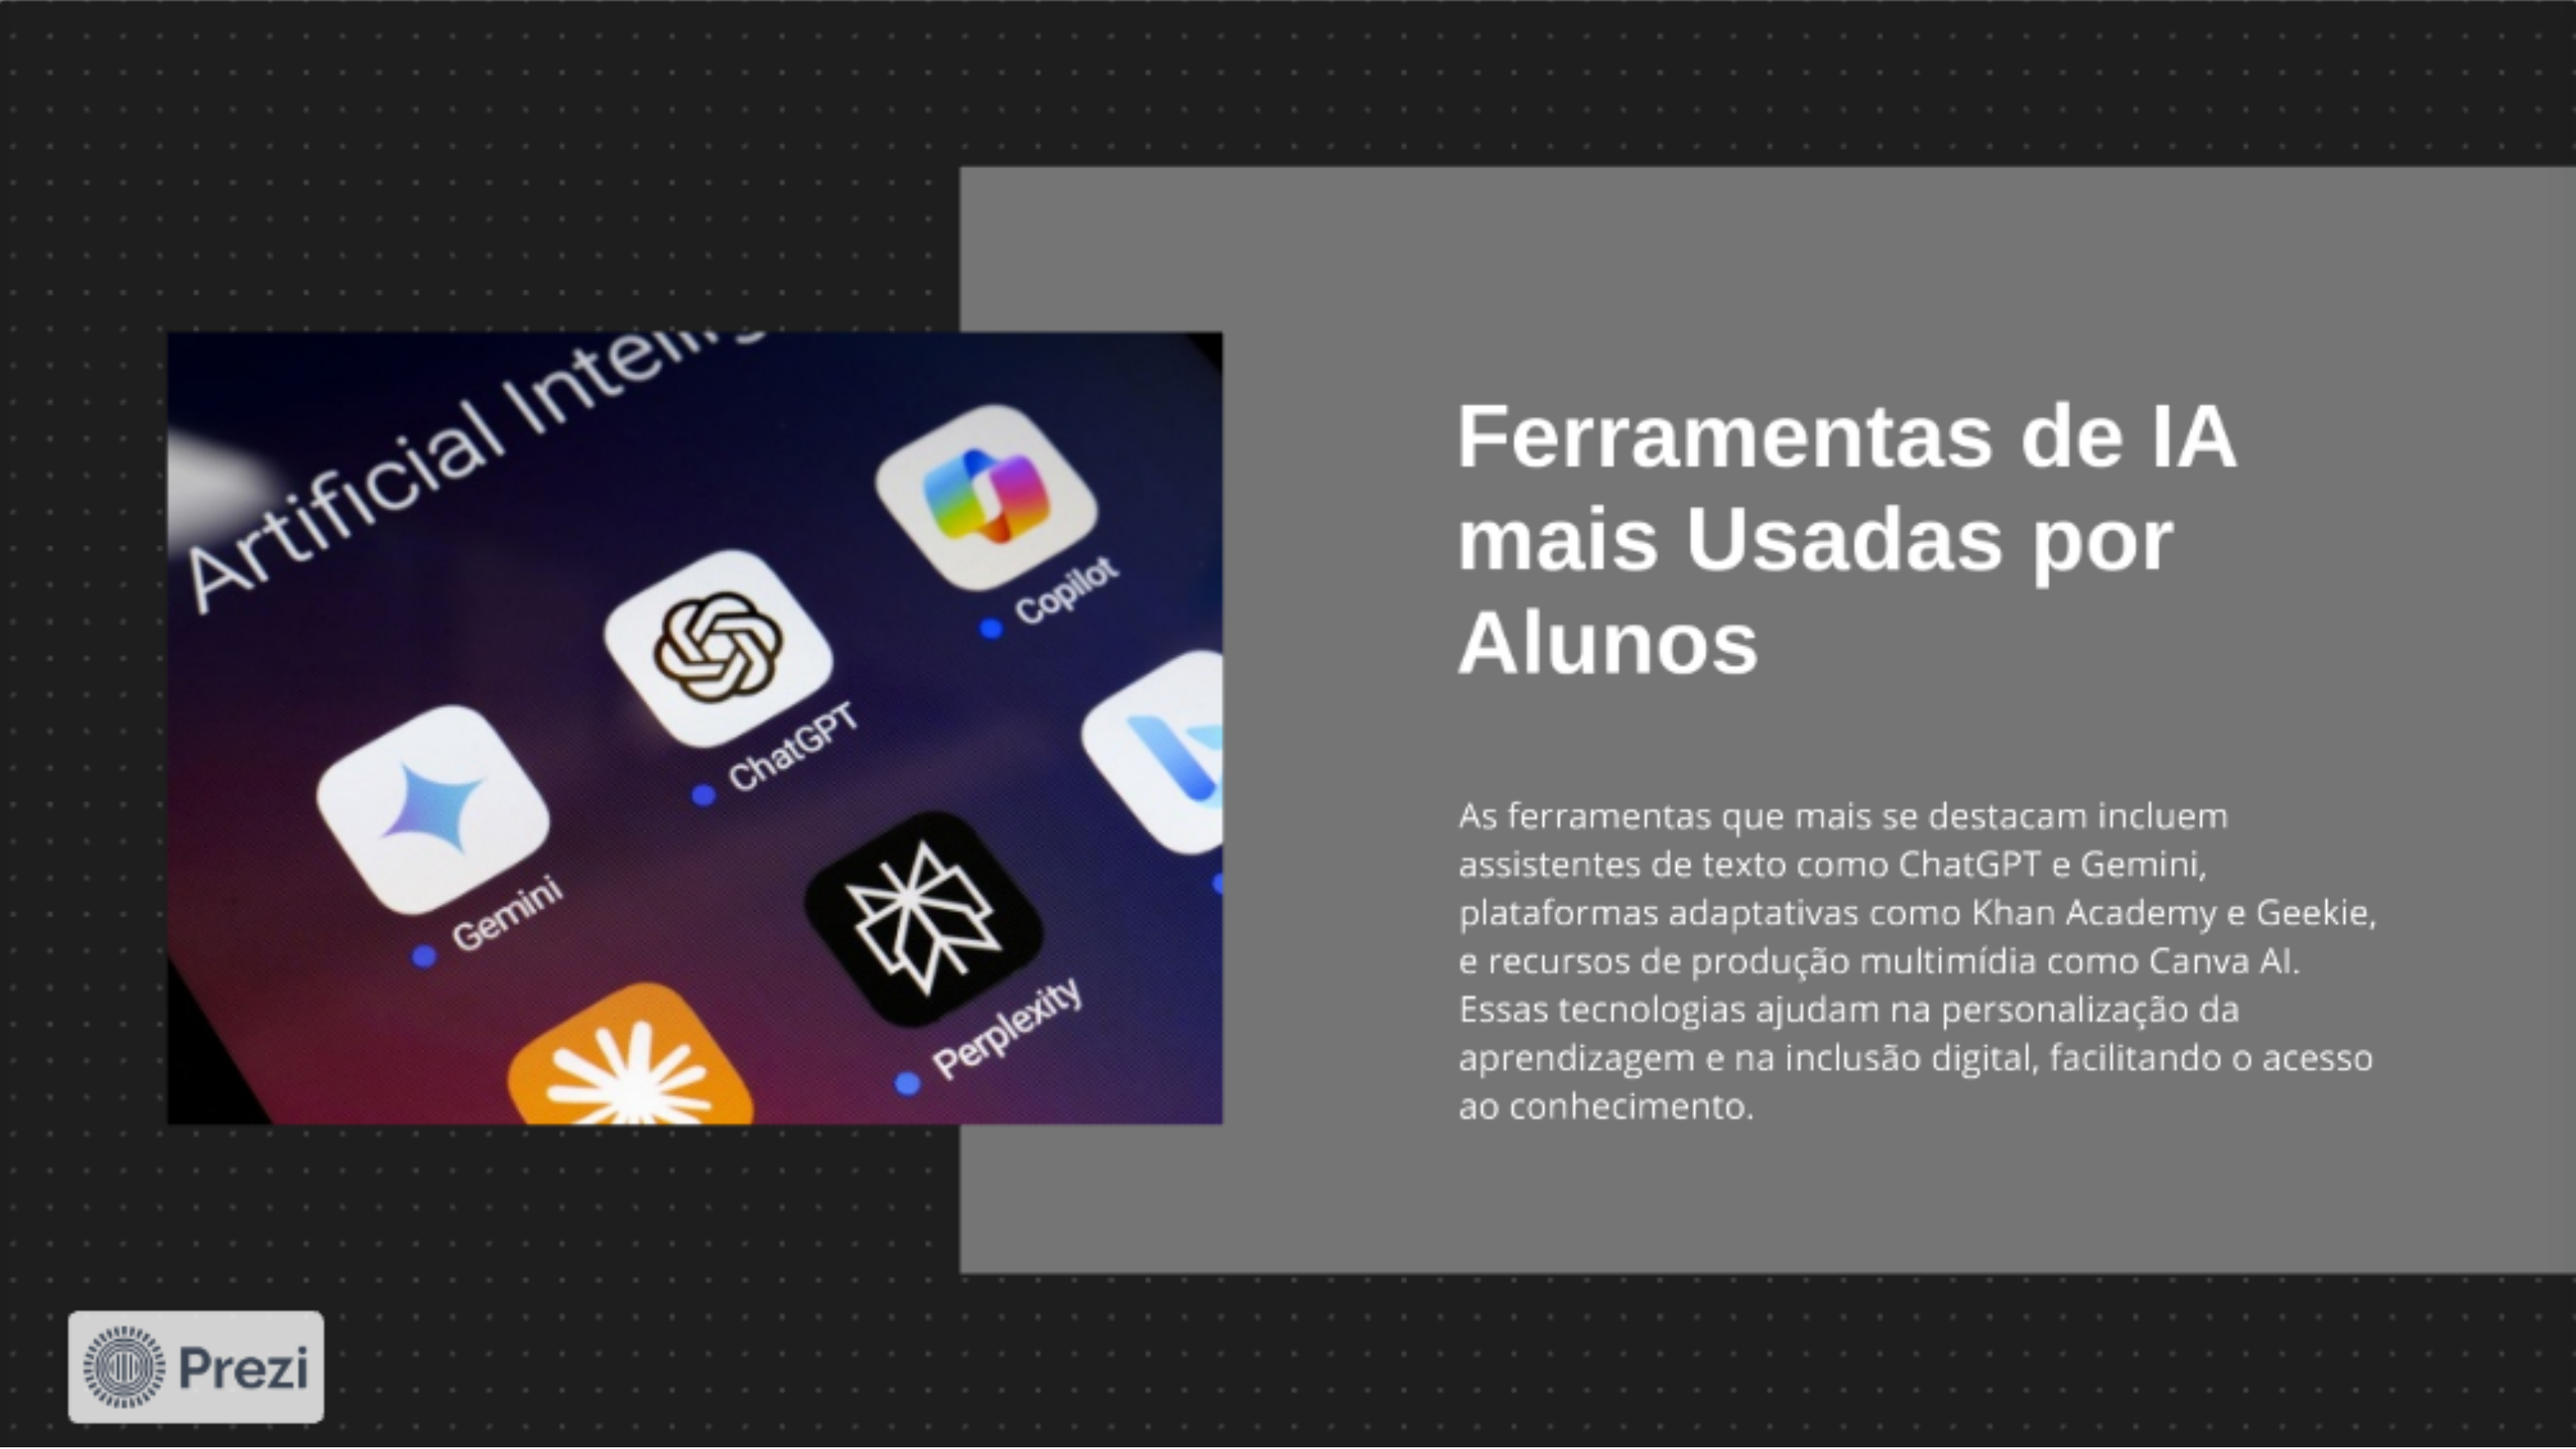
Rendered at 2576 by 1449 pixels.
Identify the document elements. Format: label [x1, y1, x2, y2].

text_box [0, 0, 2576, 1447]
